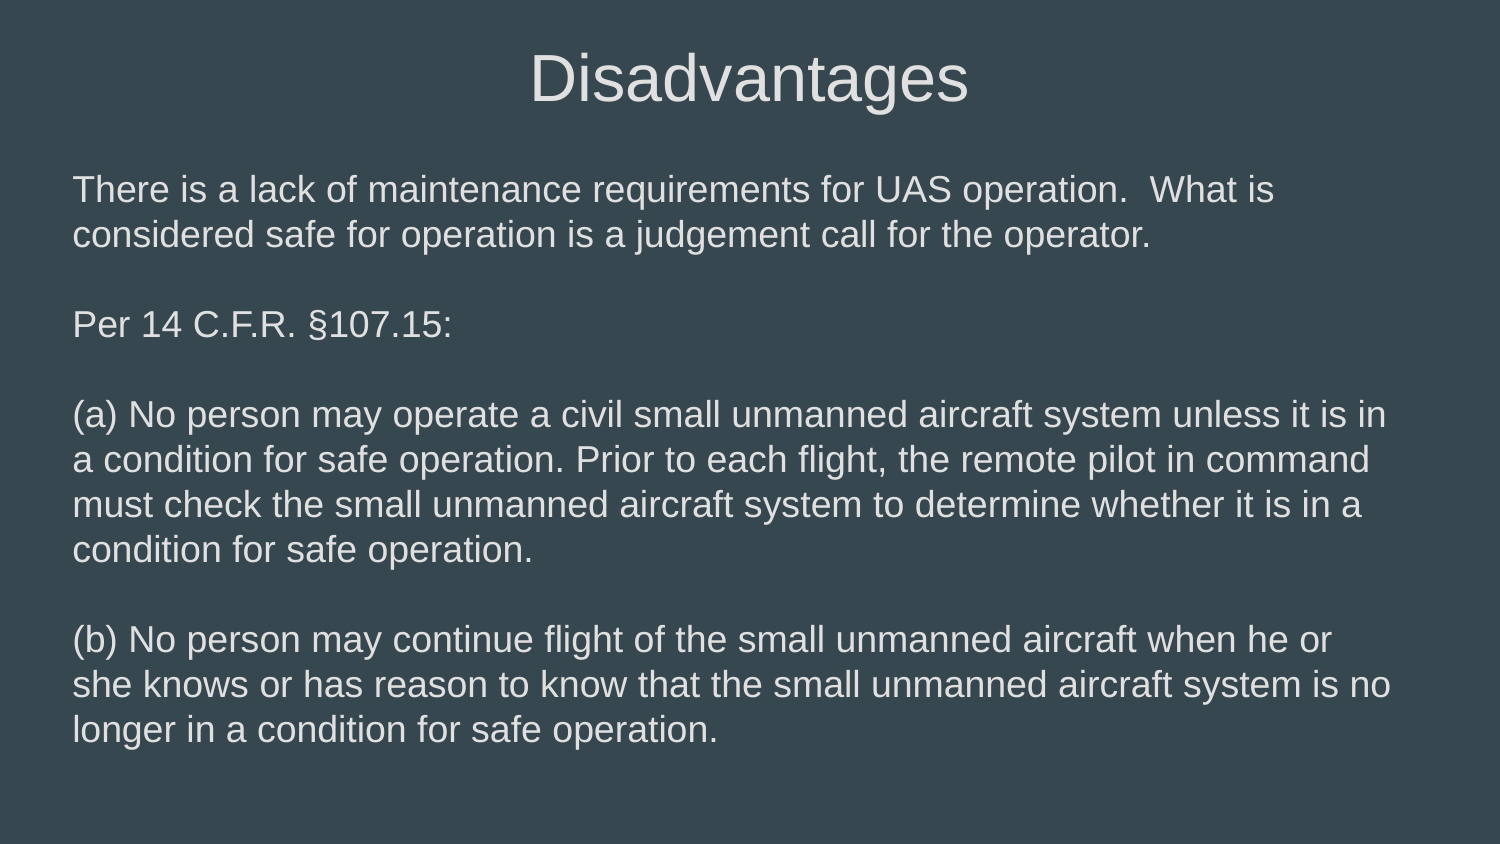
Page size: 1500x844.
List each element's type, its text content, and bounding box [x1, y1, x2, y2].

text_box There is a lack of maintenance requirements for UAS operation. What is considered safe for operation is a judgement call for the operator. Per 14 C.F.R. §107.15: (a) No person may operate a civil small unmanned aircraft system unless it is in a condition for safe operation. Prior to each flight, the remote pilot in command must check the small unmanned aircraft system to determine whether it is in a condition for safe operation. (b) No person may continue flight of the small unmanned aircraft when he or she knows or has reason to know that the small unmanned aircraft system is no longer in a condition for safe operation. [57, 150, 1407, 844]
text_box Disadvantages [0, 0, 1500, 150]
